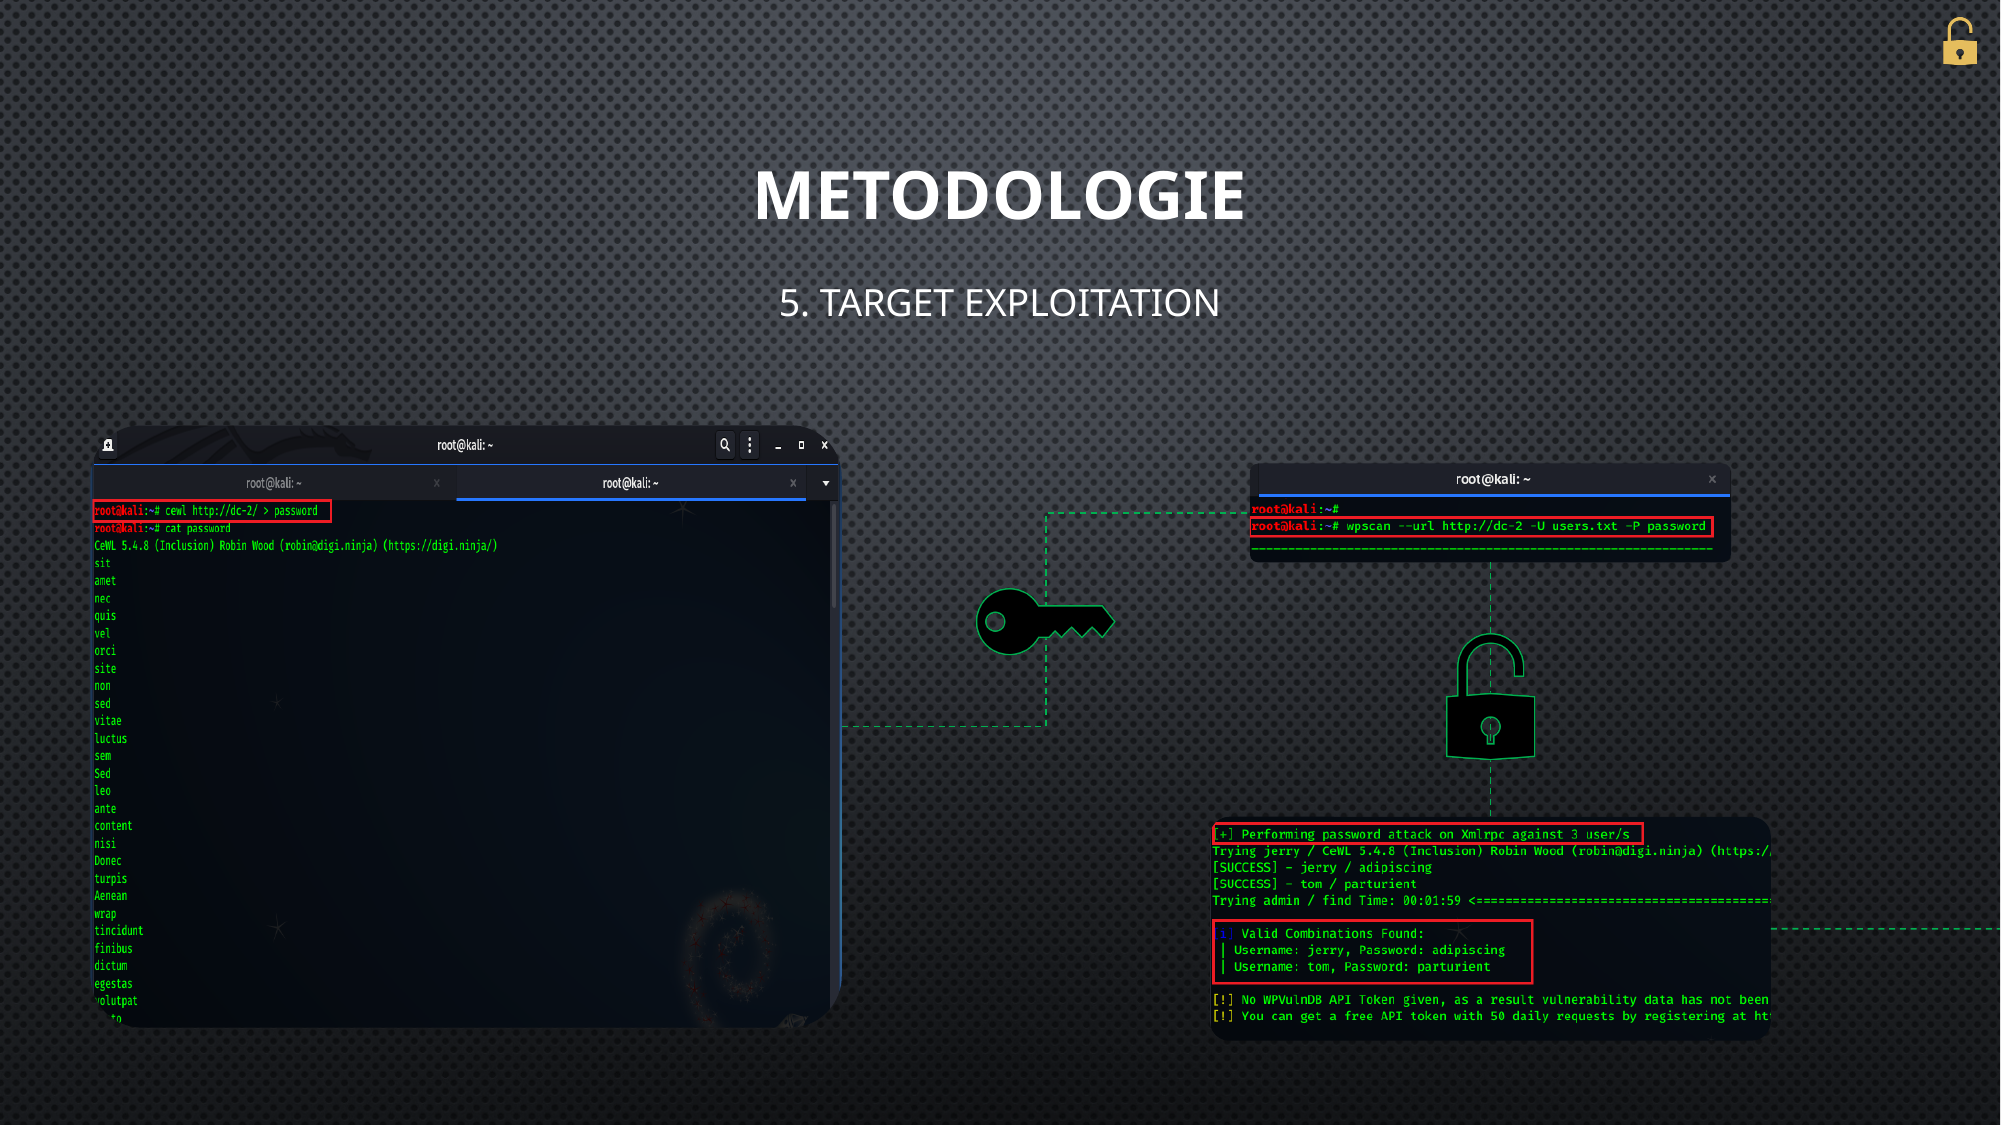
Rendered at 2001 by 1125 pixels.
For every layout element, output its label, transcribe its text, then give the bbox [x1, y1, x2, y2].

picture [90, 424, 842, 1028]
text_box 5. TARGET EXPLOITATION [536, 271, 1463, 332]
title metodologie [104, 113, 1896, 272]
picture [1209, 816, 1772, 1041]
picture [1249, 463, 1732, 563]
picture [970, 546, 1121, 697]
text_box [841, 512, 1251, 727]
picture [1415, 621, 1566, 772]
picture [1931, 12, 1989, 70]
